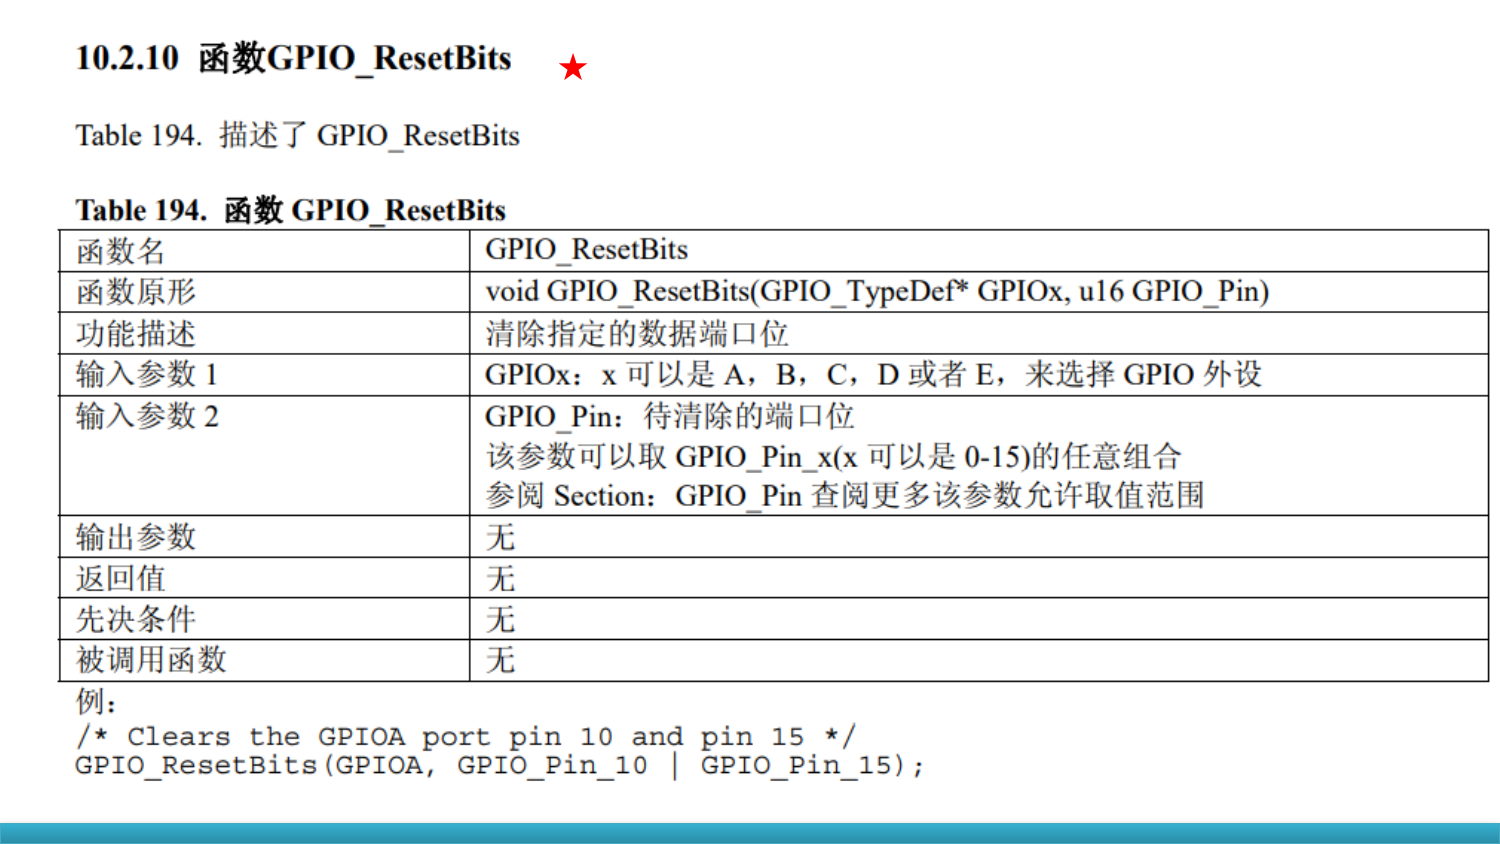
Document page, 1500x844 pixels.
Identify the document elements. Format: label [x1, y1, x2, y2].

picture [46, 23, 1500, 791]
